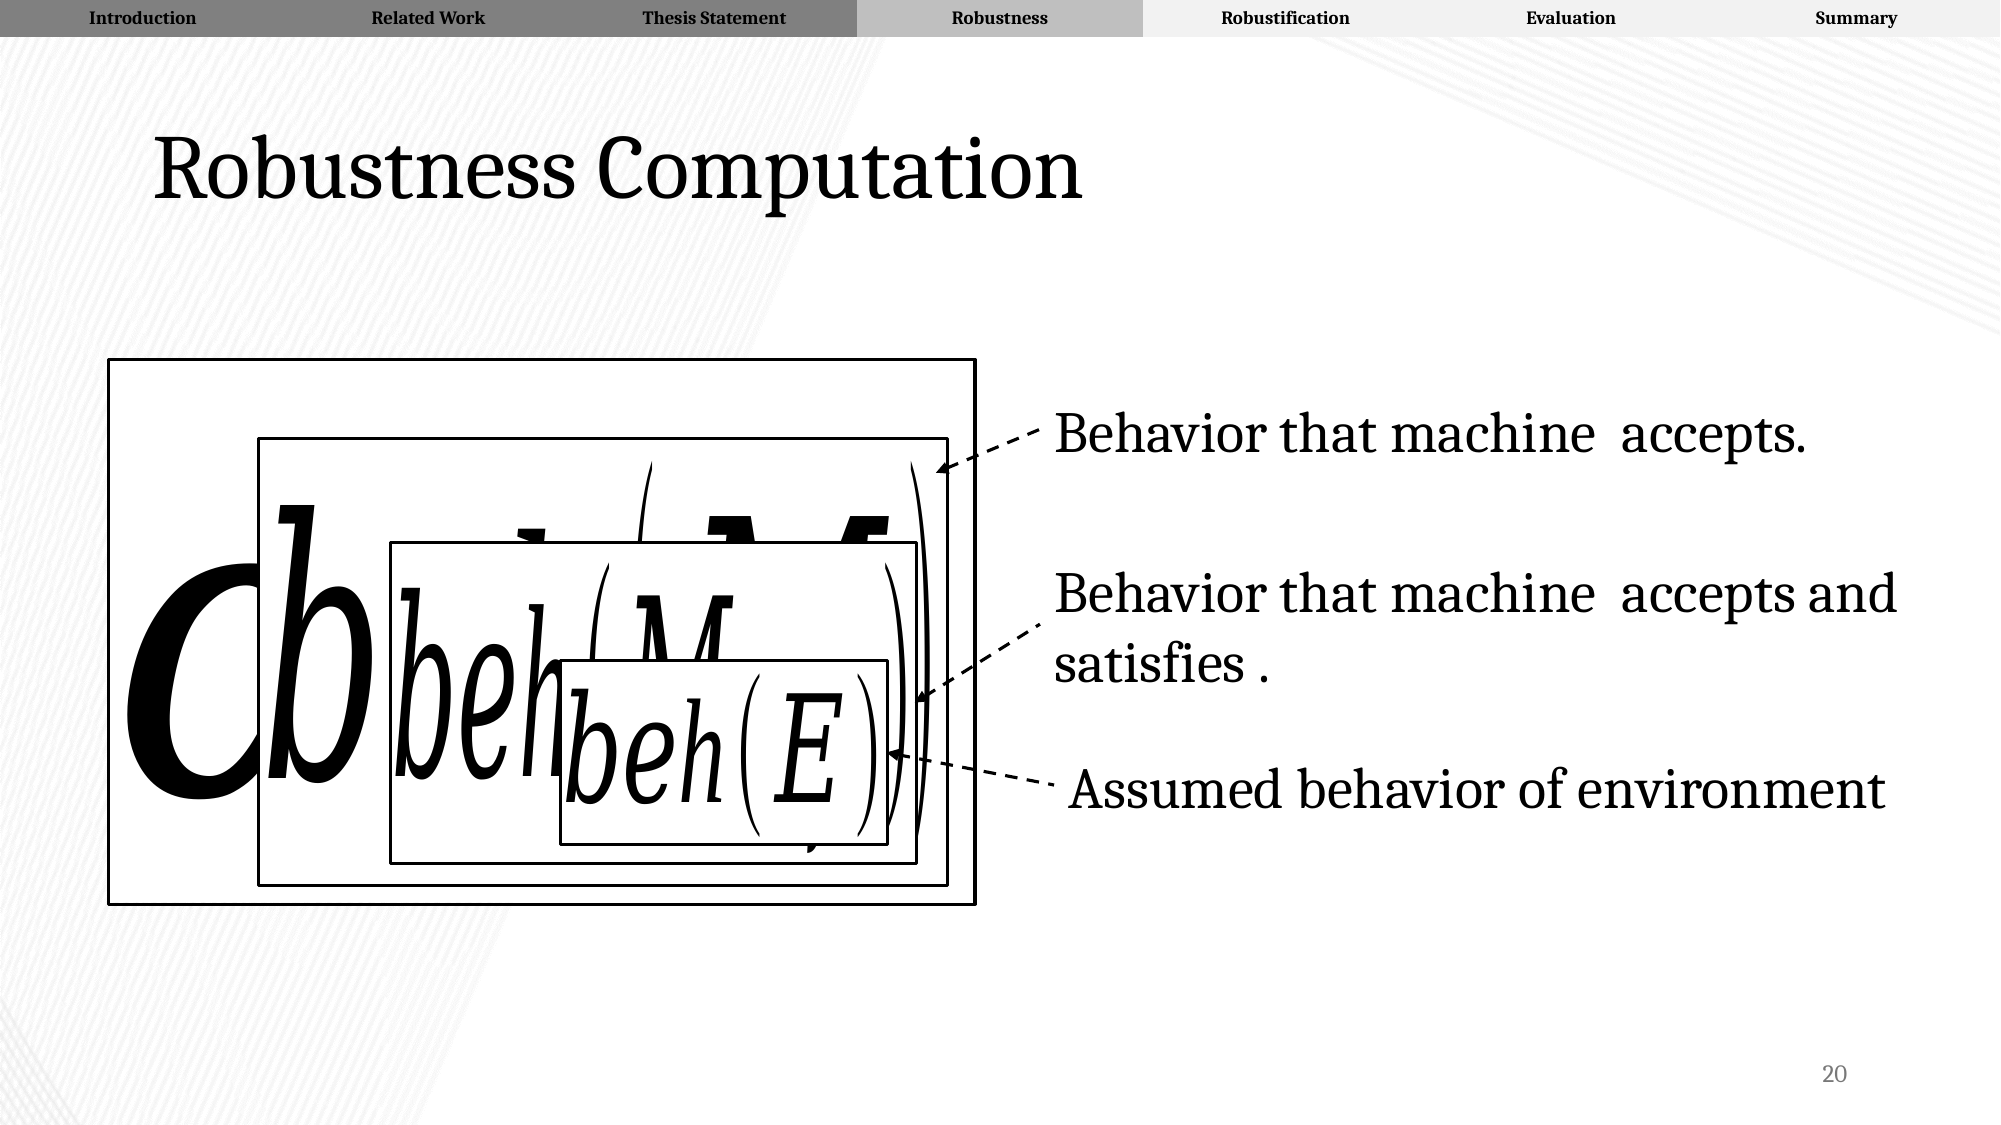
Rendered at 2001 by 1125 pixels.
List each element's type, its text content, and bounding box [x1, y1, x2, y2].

table_header Introduction [0, 0, 286, 37]
table_header Thesis Statement [571, 0, 857, 37]
table_header Related Work [286, 0, 571, 37]
table_header Robustification [1143, 0, 1429, 37]
title Robustness Computation [137, 59, 1863, 278]
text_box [914, 624, 1041, 704]
table_header Evaluation [1429, 0, 1714, 37]
picture [0, 0, 2001, 1125]
slide_number 20 [1412, 1042, 1863, 1103]
table_header Robustness [857, 0, 1143, 37]
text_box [935, 429, 1041, 474]
table_header Summary [1714, 0, 2000, 37]
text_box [885, 751, 1055, 822]
